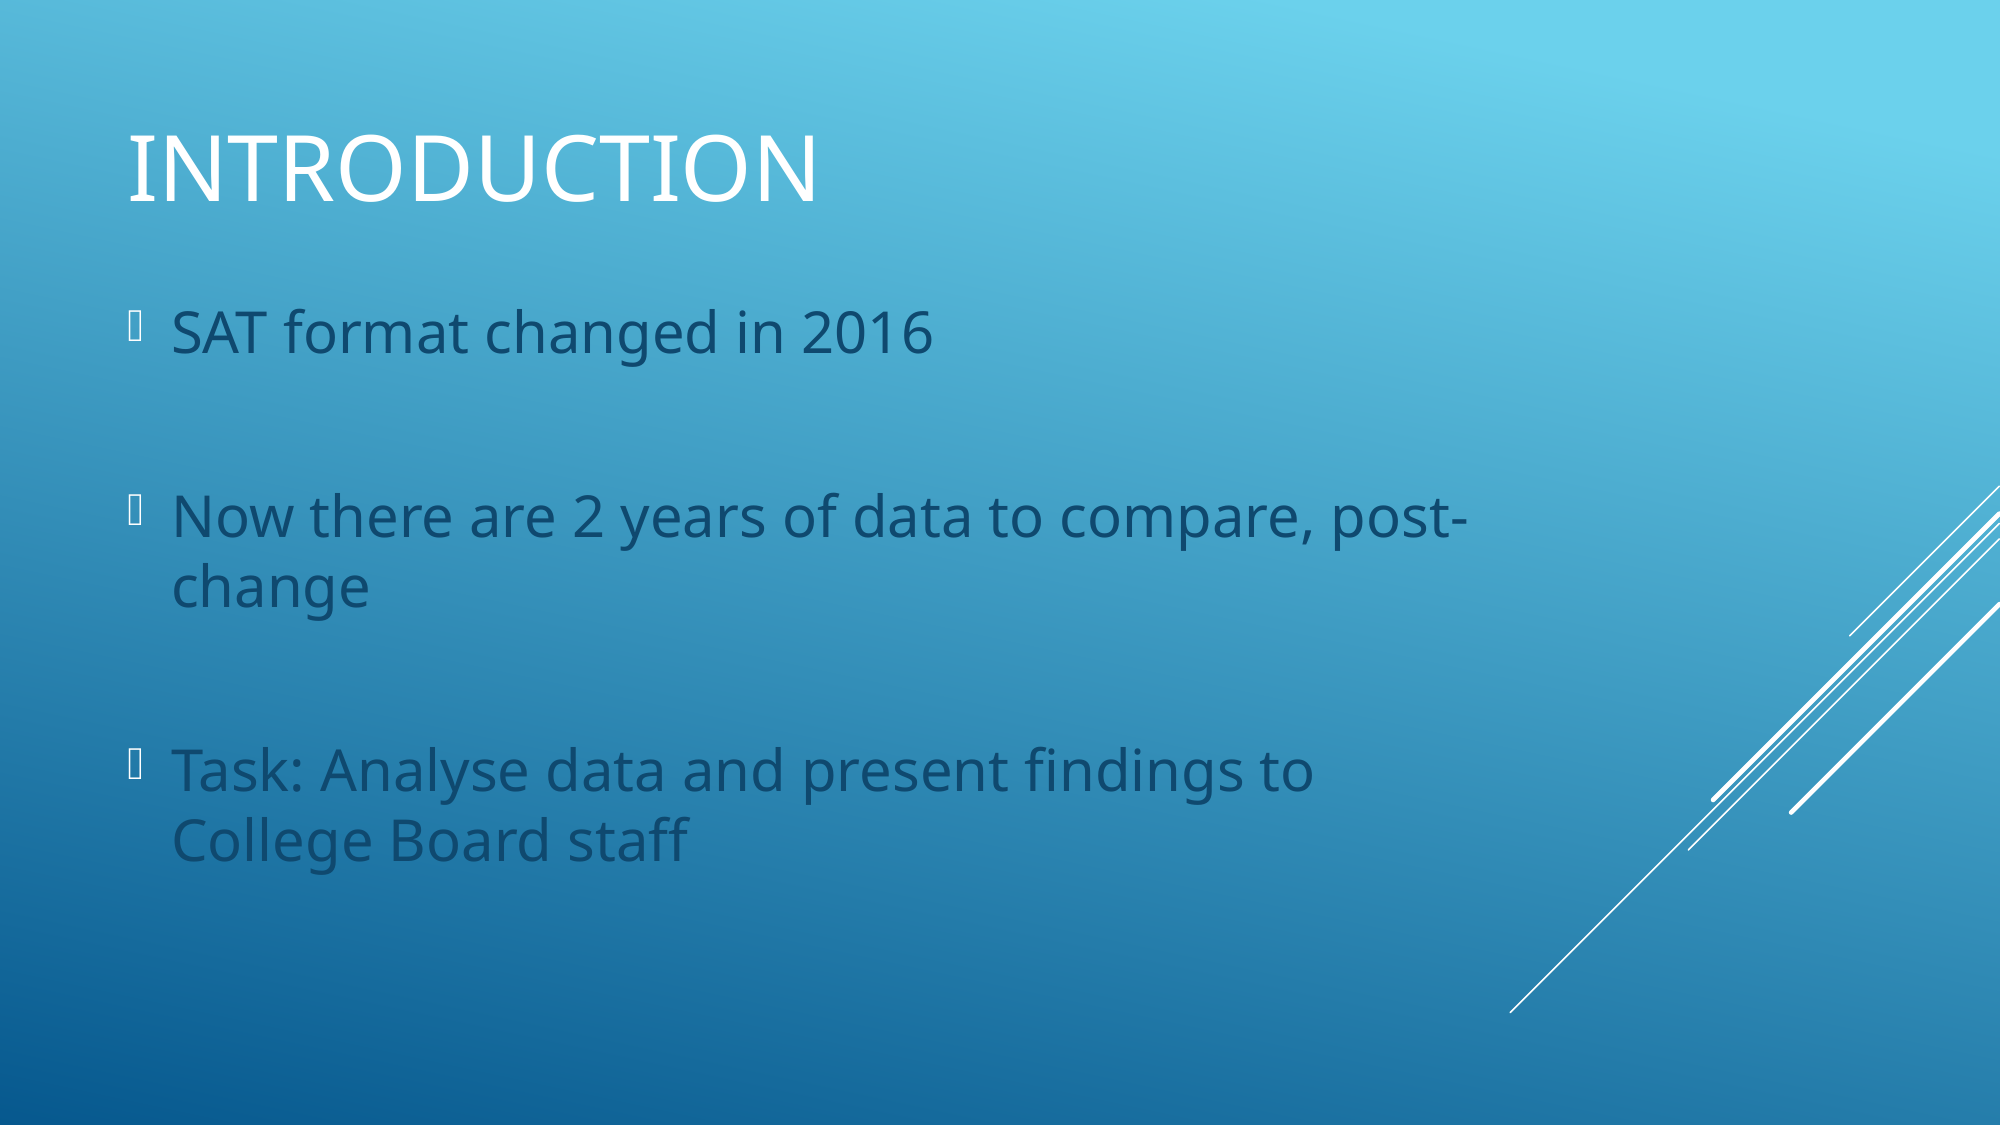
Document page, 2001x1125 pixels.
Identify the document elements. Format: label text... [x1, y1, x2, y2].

title Introduction [112, 40, 1513, 288]
list SAT format changed in 2016 Now there are 2 years of data to compare, post-change Task: Analyse data and present findings to College Board staff [112, 288, 1513, 882]
